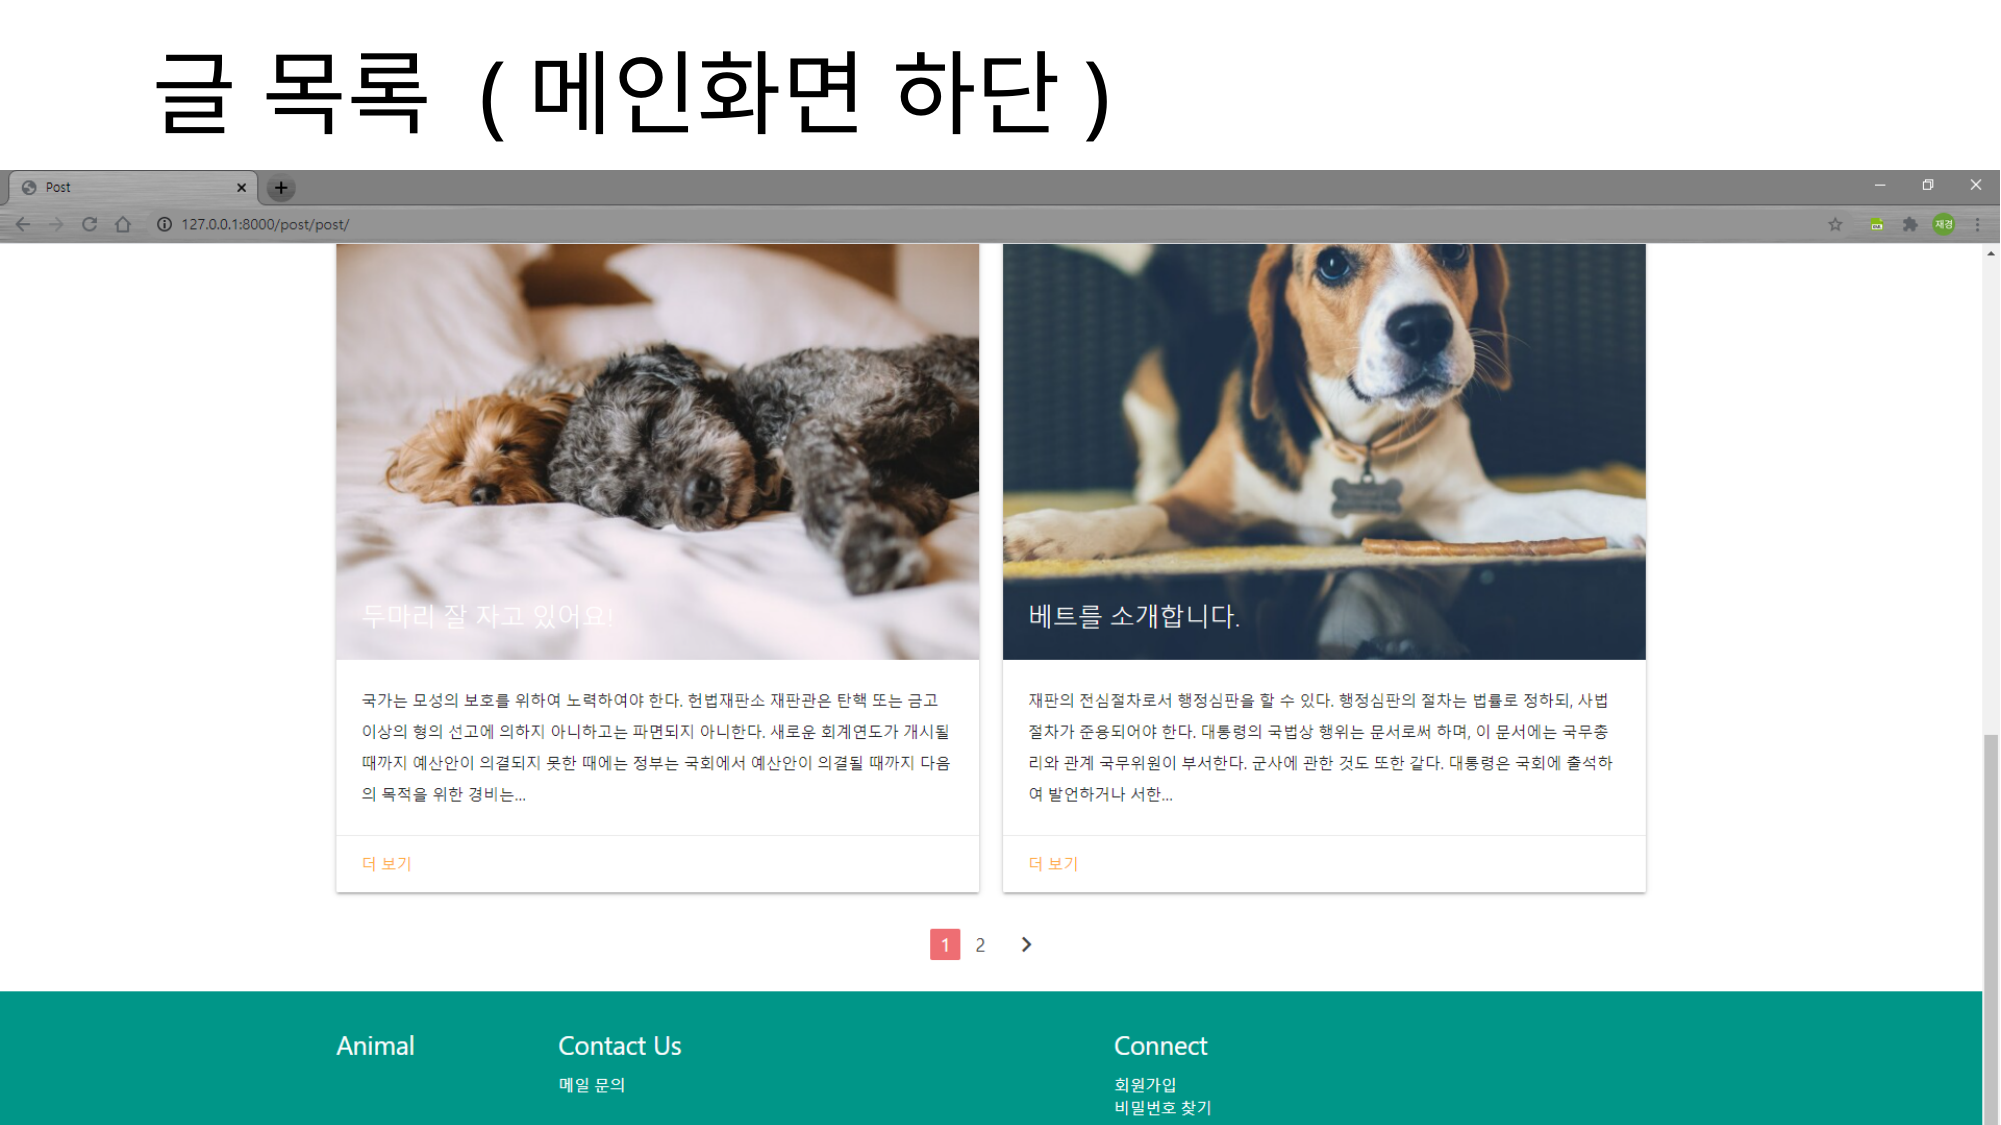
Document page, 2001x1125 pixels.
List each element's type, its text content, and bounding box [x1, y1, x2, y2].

title 글 목록 (메인화면 하단) [137, 11, 1863, 170]
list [0, 170, 2000, 1125]
